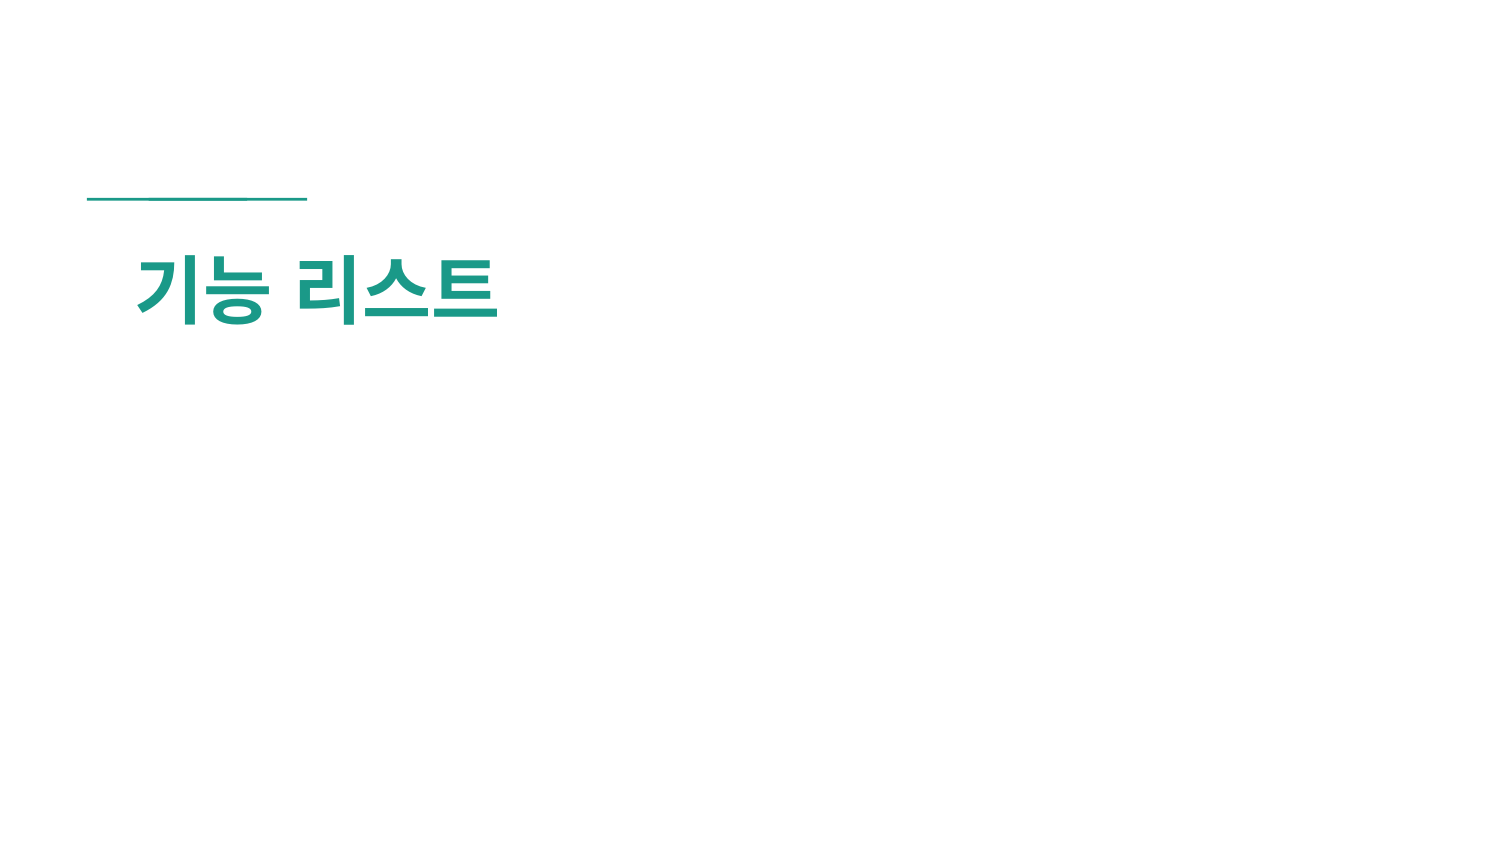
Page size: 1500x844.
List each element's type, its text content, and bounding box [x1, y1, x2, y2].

title 기능 리스트 [119, 216, 1381, 466]
